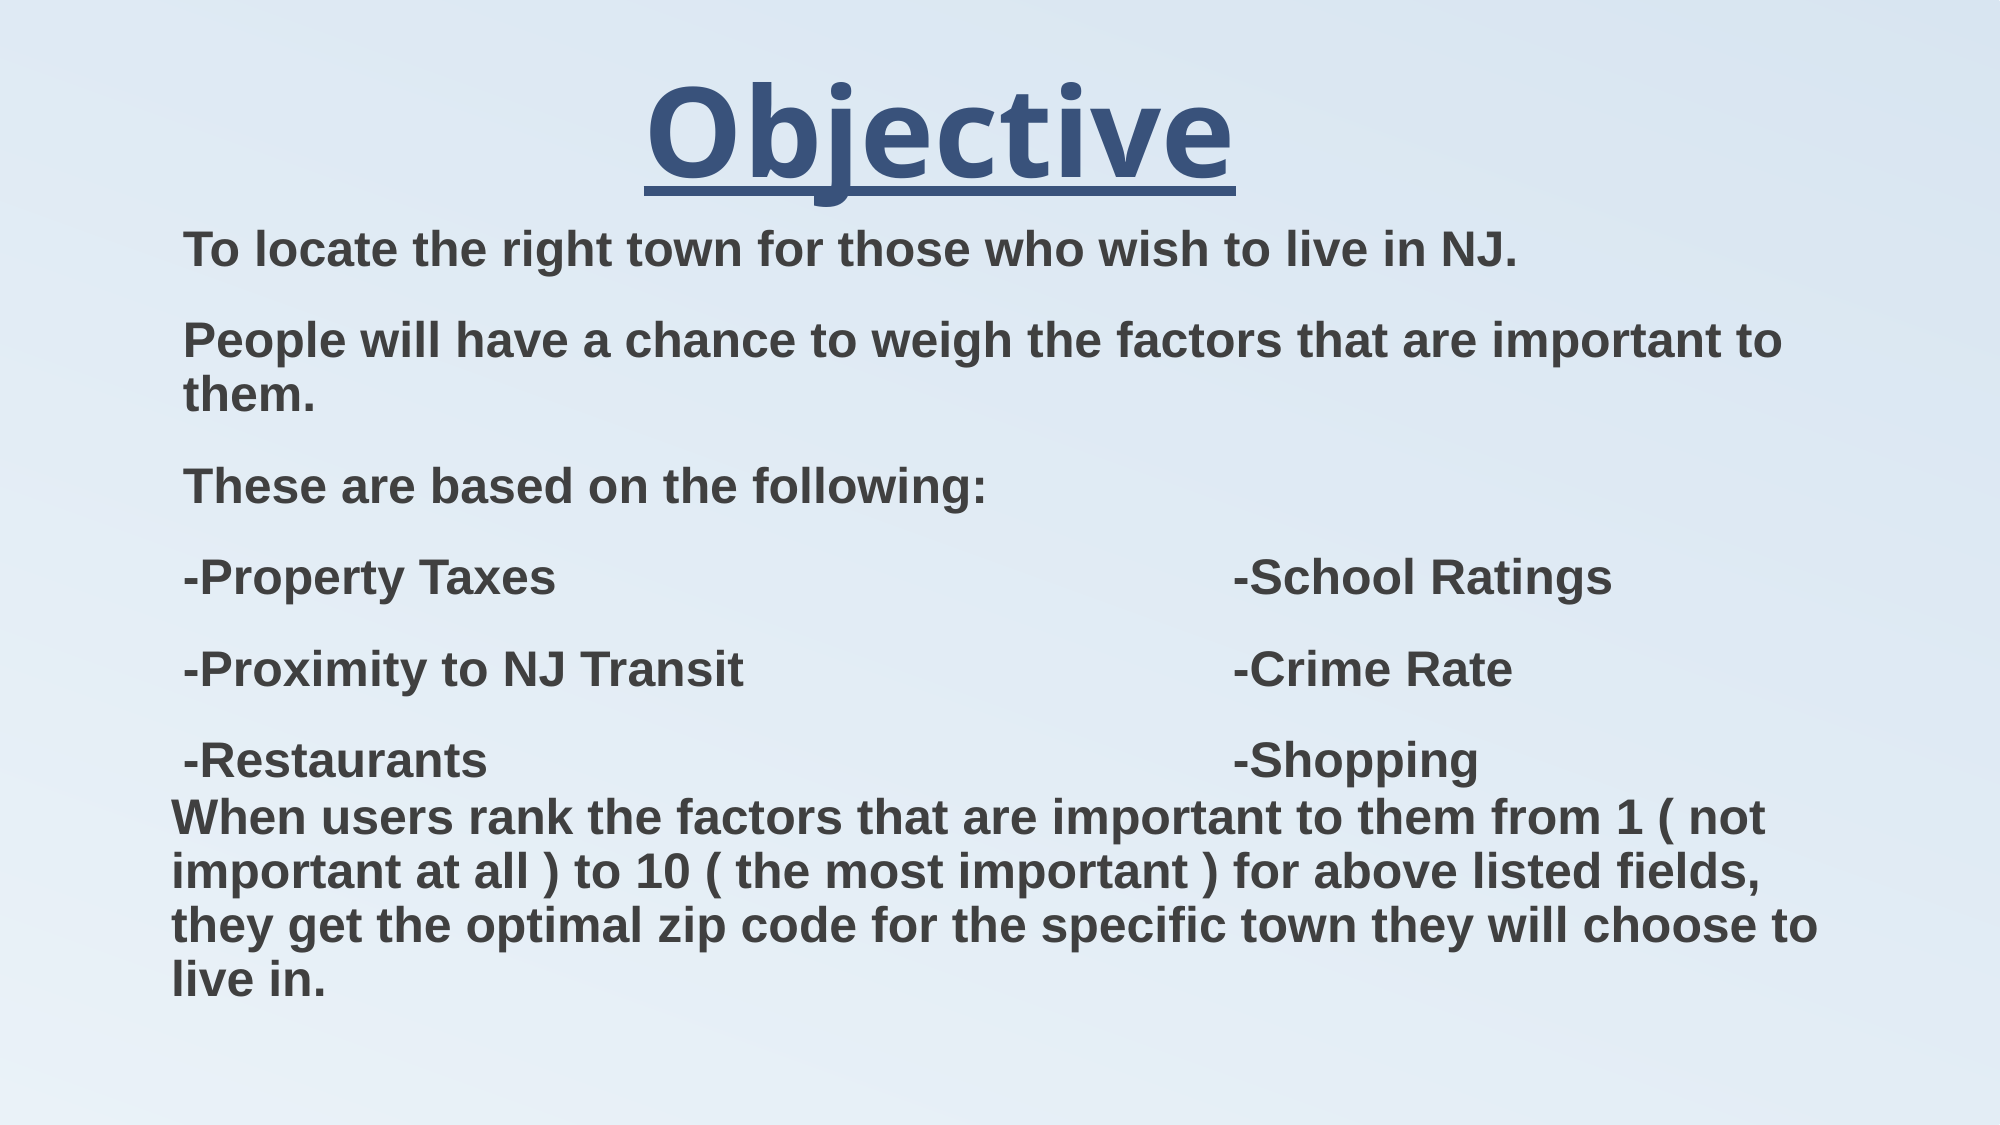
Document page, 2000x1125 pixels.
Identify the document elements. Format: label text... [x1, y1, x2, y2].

title Objective [40, 33, 1840, 209]
list To locate the right town for those who wish to live in NJ. People will have a chance to weigh the factors that are important to them. These are based on the following: -Property Taxes -School Ratings -Proximity to NJ Transit -Crime Rate -Restaurants -Shopping [167, 215, 1856, 783]
list When users rank the factors that are important to them from 1 ( not important at all ) to 10 ( the most important ) for above listed fields, they get the optimal zip code for the specific town they will choose to live in. [155, 783, 1891, 1114]
